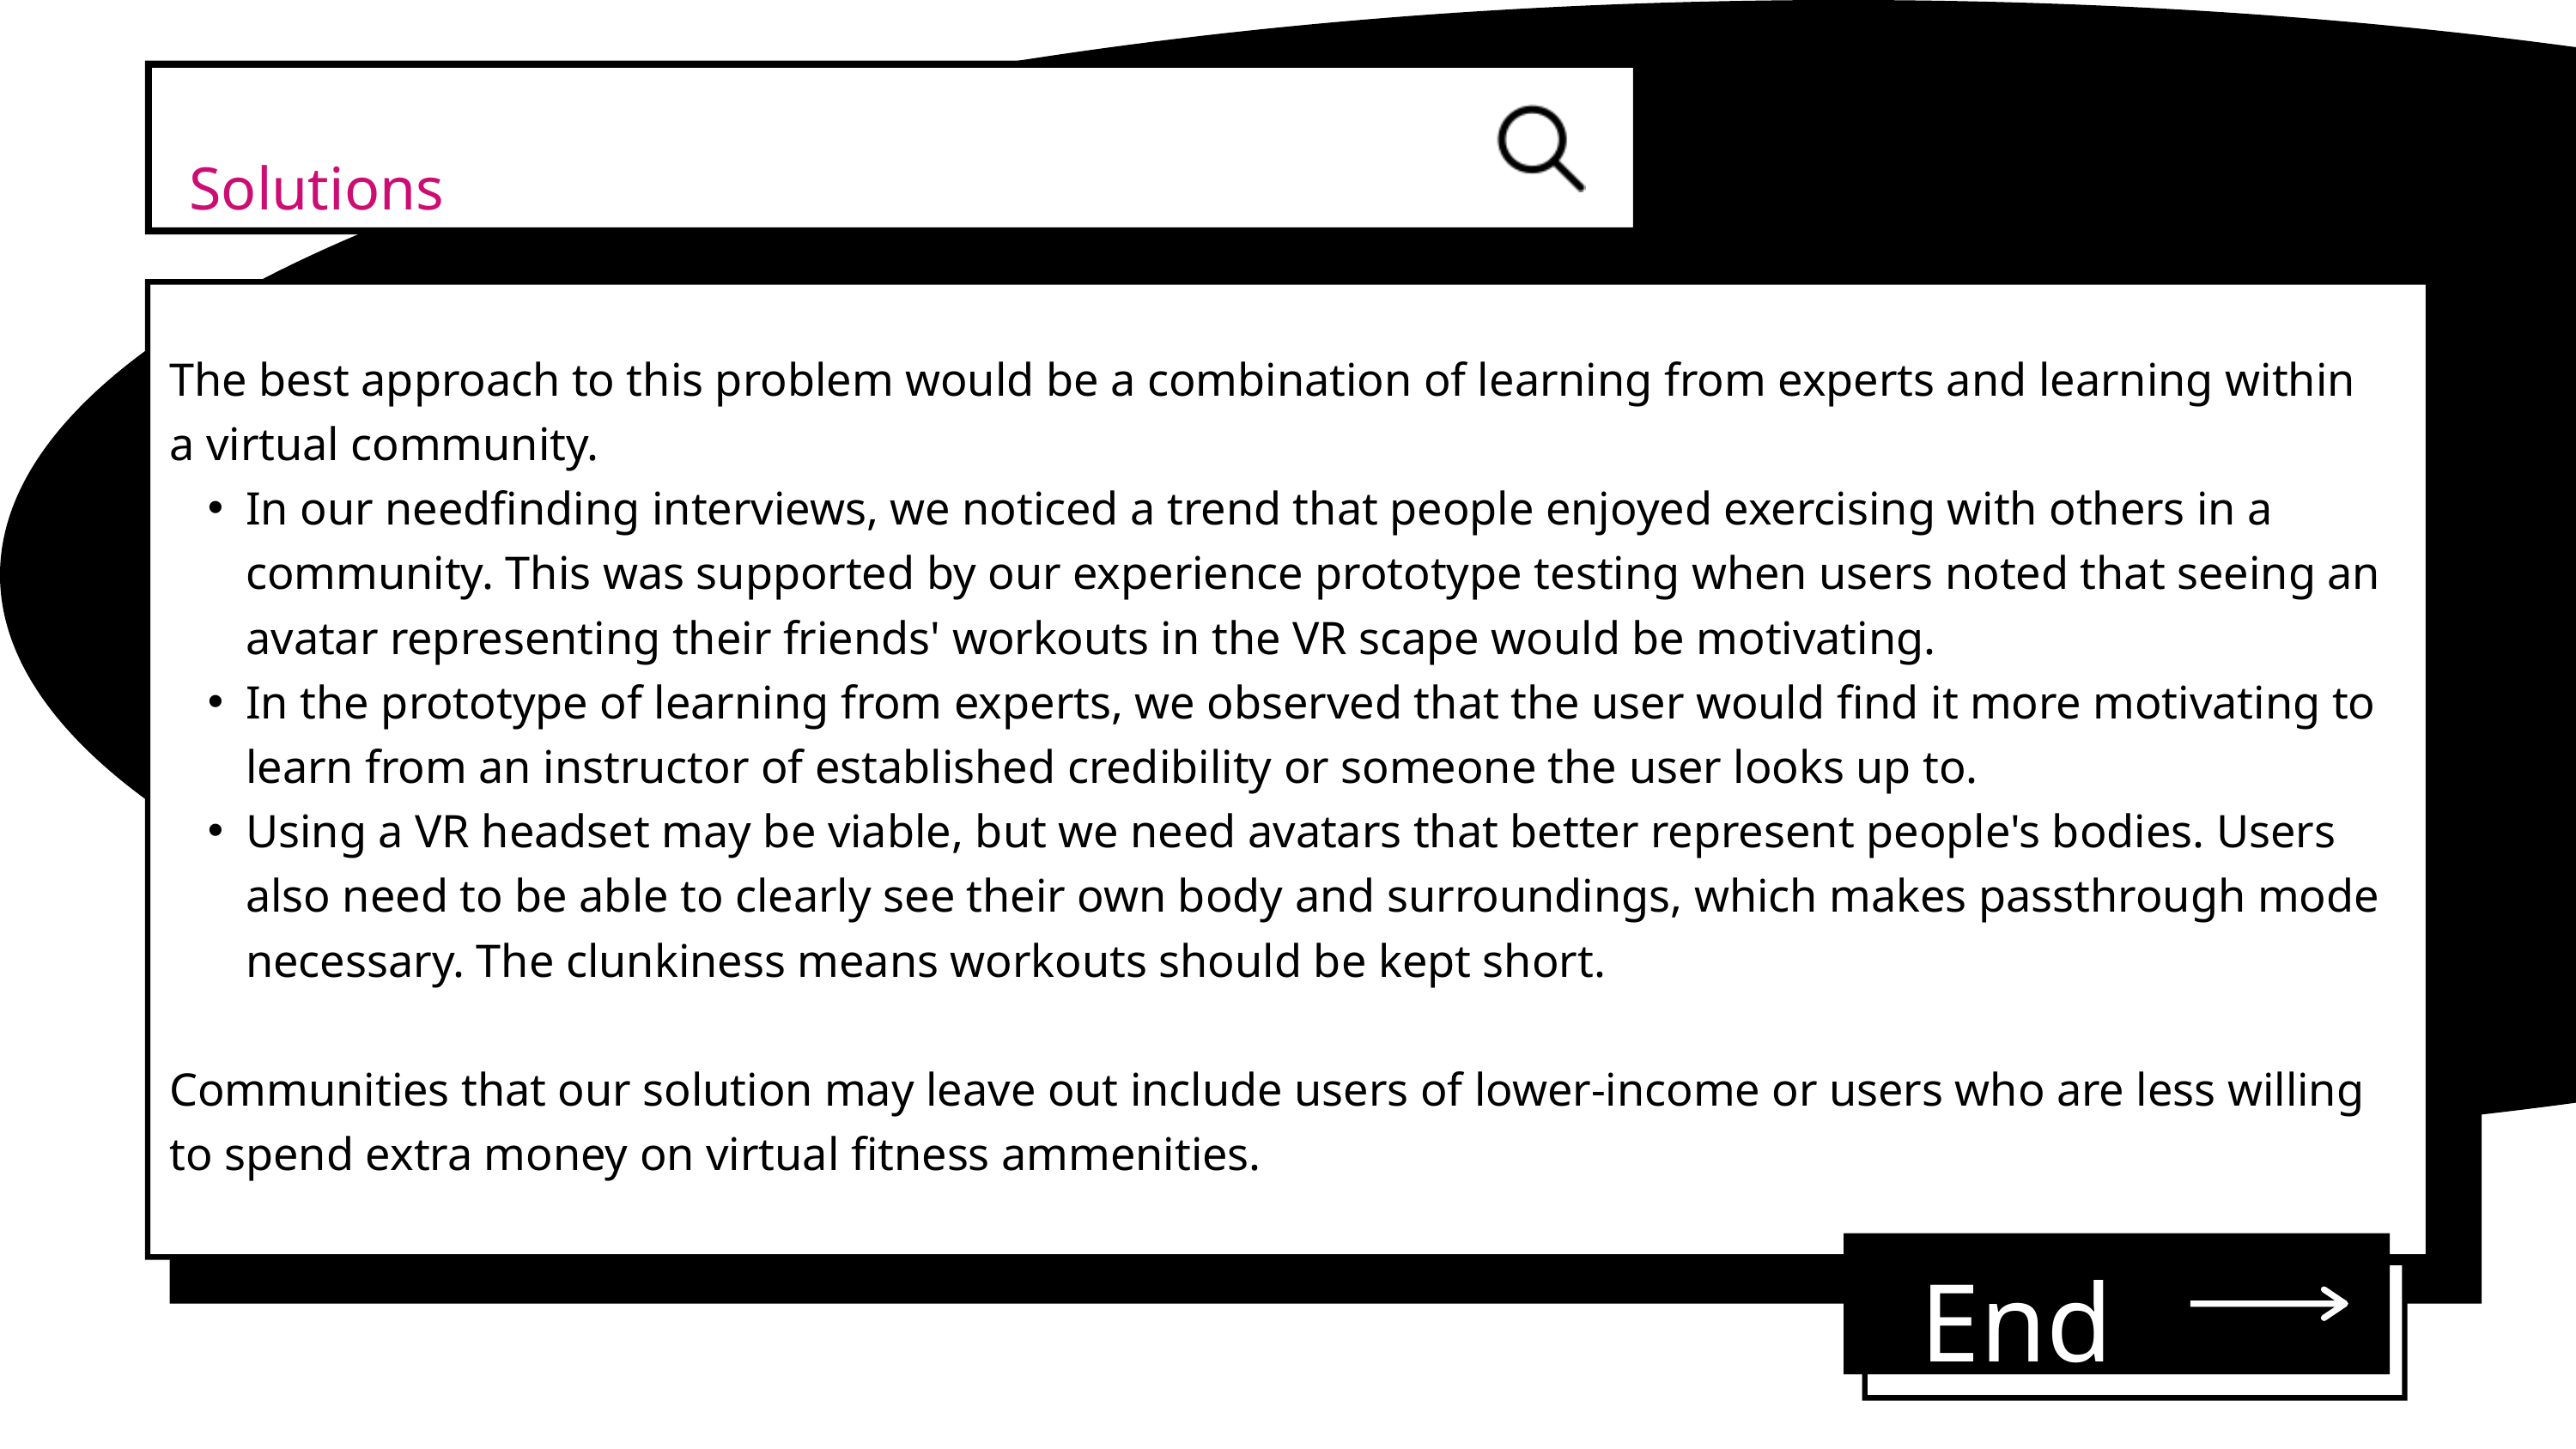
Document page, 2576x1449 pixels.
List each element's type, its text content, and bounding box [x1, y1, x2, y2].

text_box [2412, 299, 2482, 1304]
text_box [144, 60, 1641, 235]
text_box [1862, 1259, 2408, 1401]
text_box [1843, 1233, 2391, 1375]
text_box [144, 278, 2432, 1260]
text_box [169, 1270, 1838, 1304]
text_box [0, 355, 138, 794]
text_box [269, 0, 2576, 1115]
picture [1496, 102, 1586, 192]
text_box Solutions [189, 56, 1470, 59]
